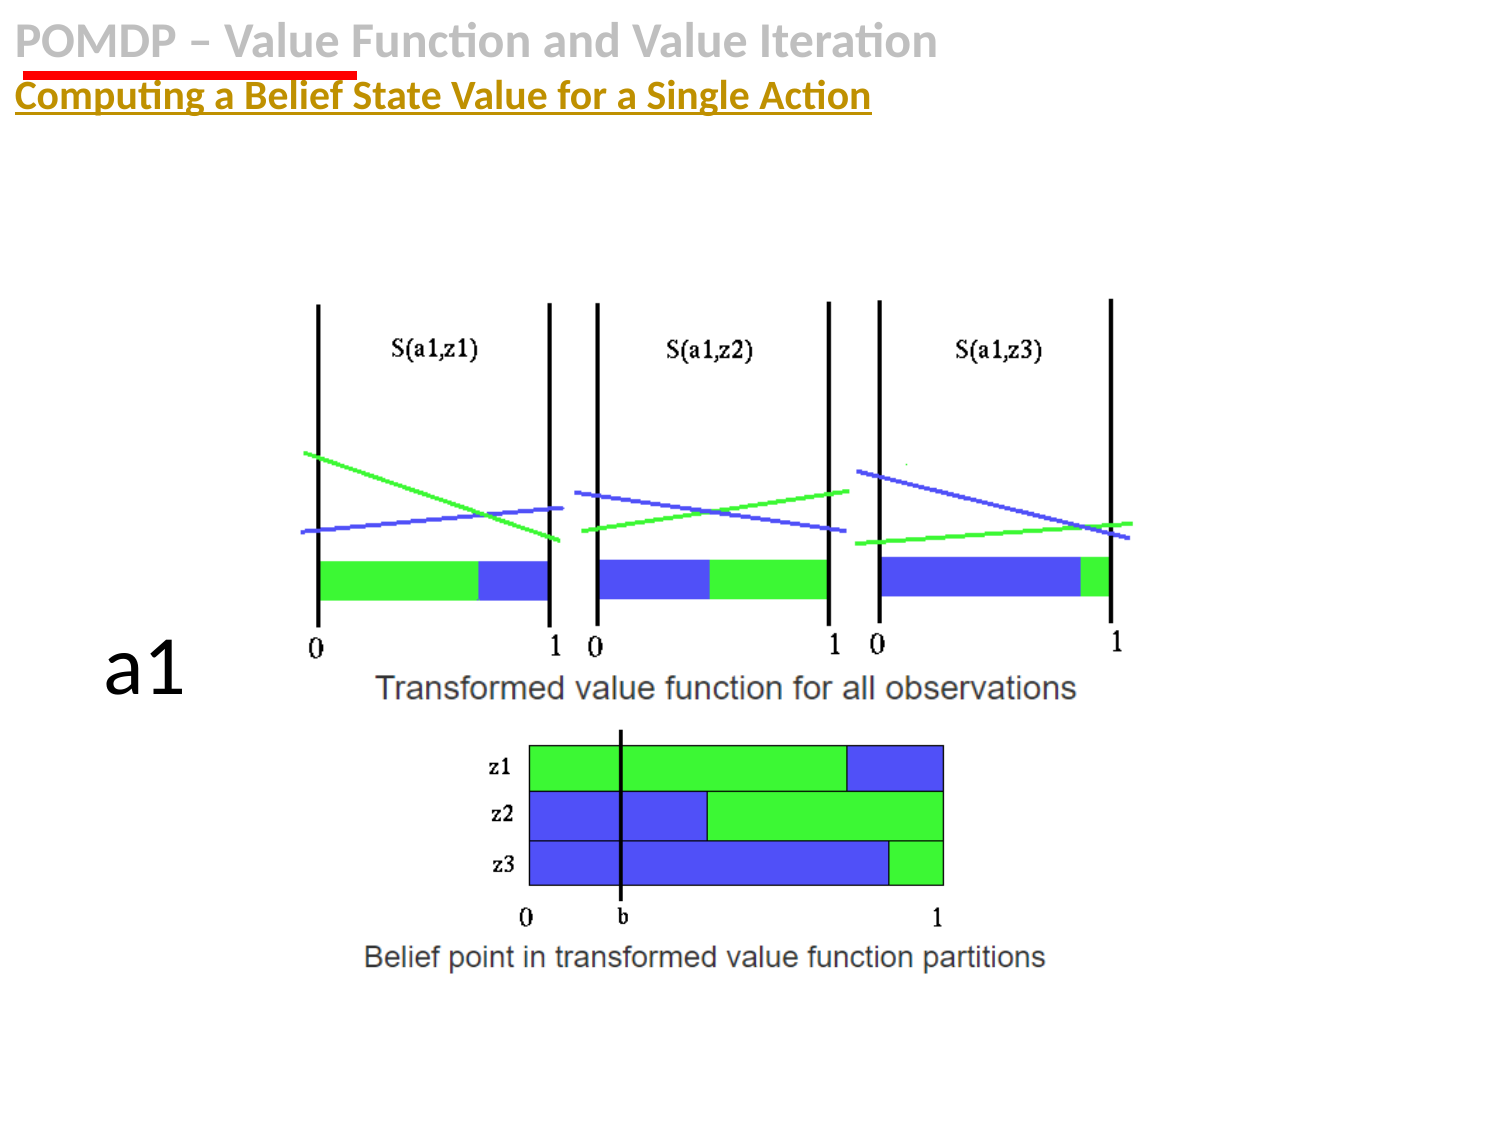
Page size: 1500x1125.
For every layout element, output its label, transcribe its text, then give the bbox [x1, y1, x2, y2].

picture [284, 292, 1143, 985]
text_box a1 [88, 602, 217, 719]
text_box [0, 0, 1293, 127]
